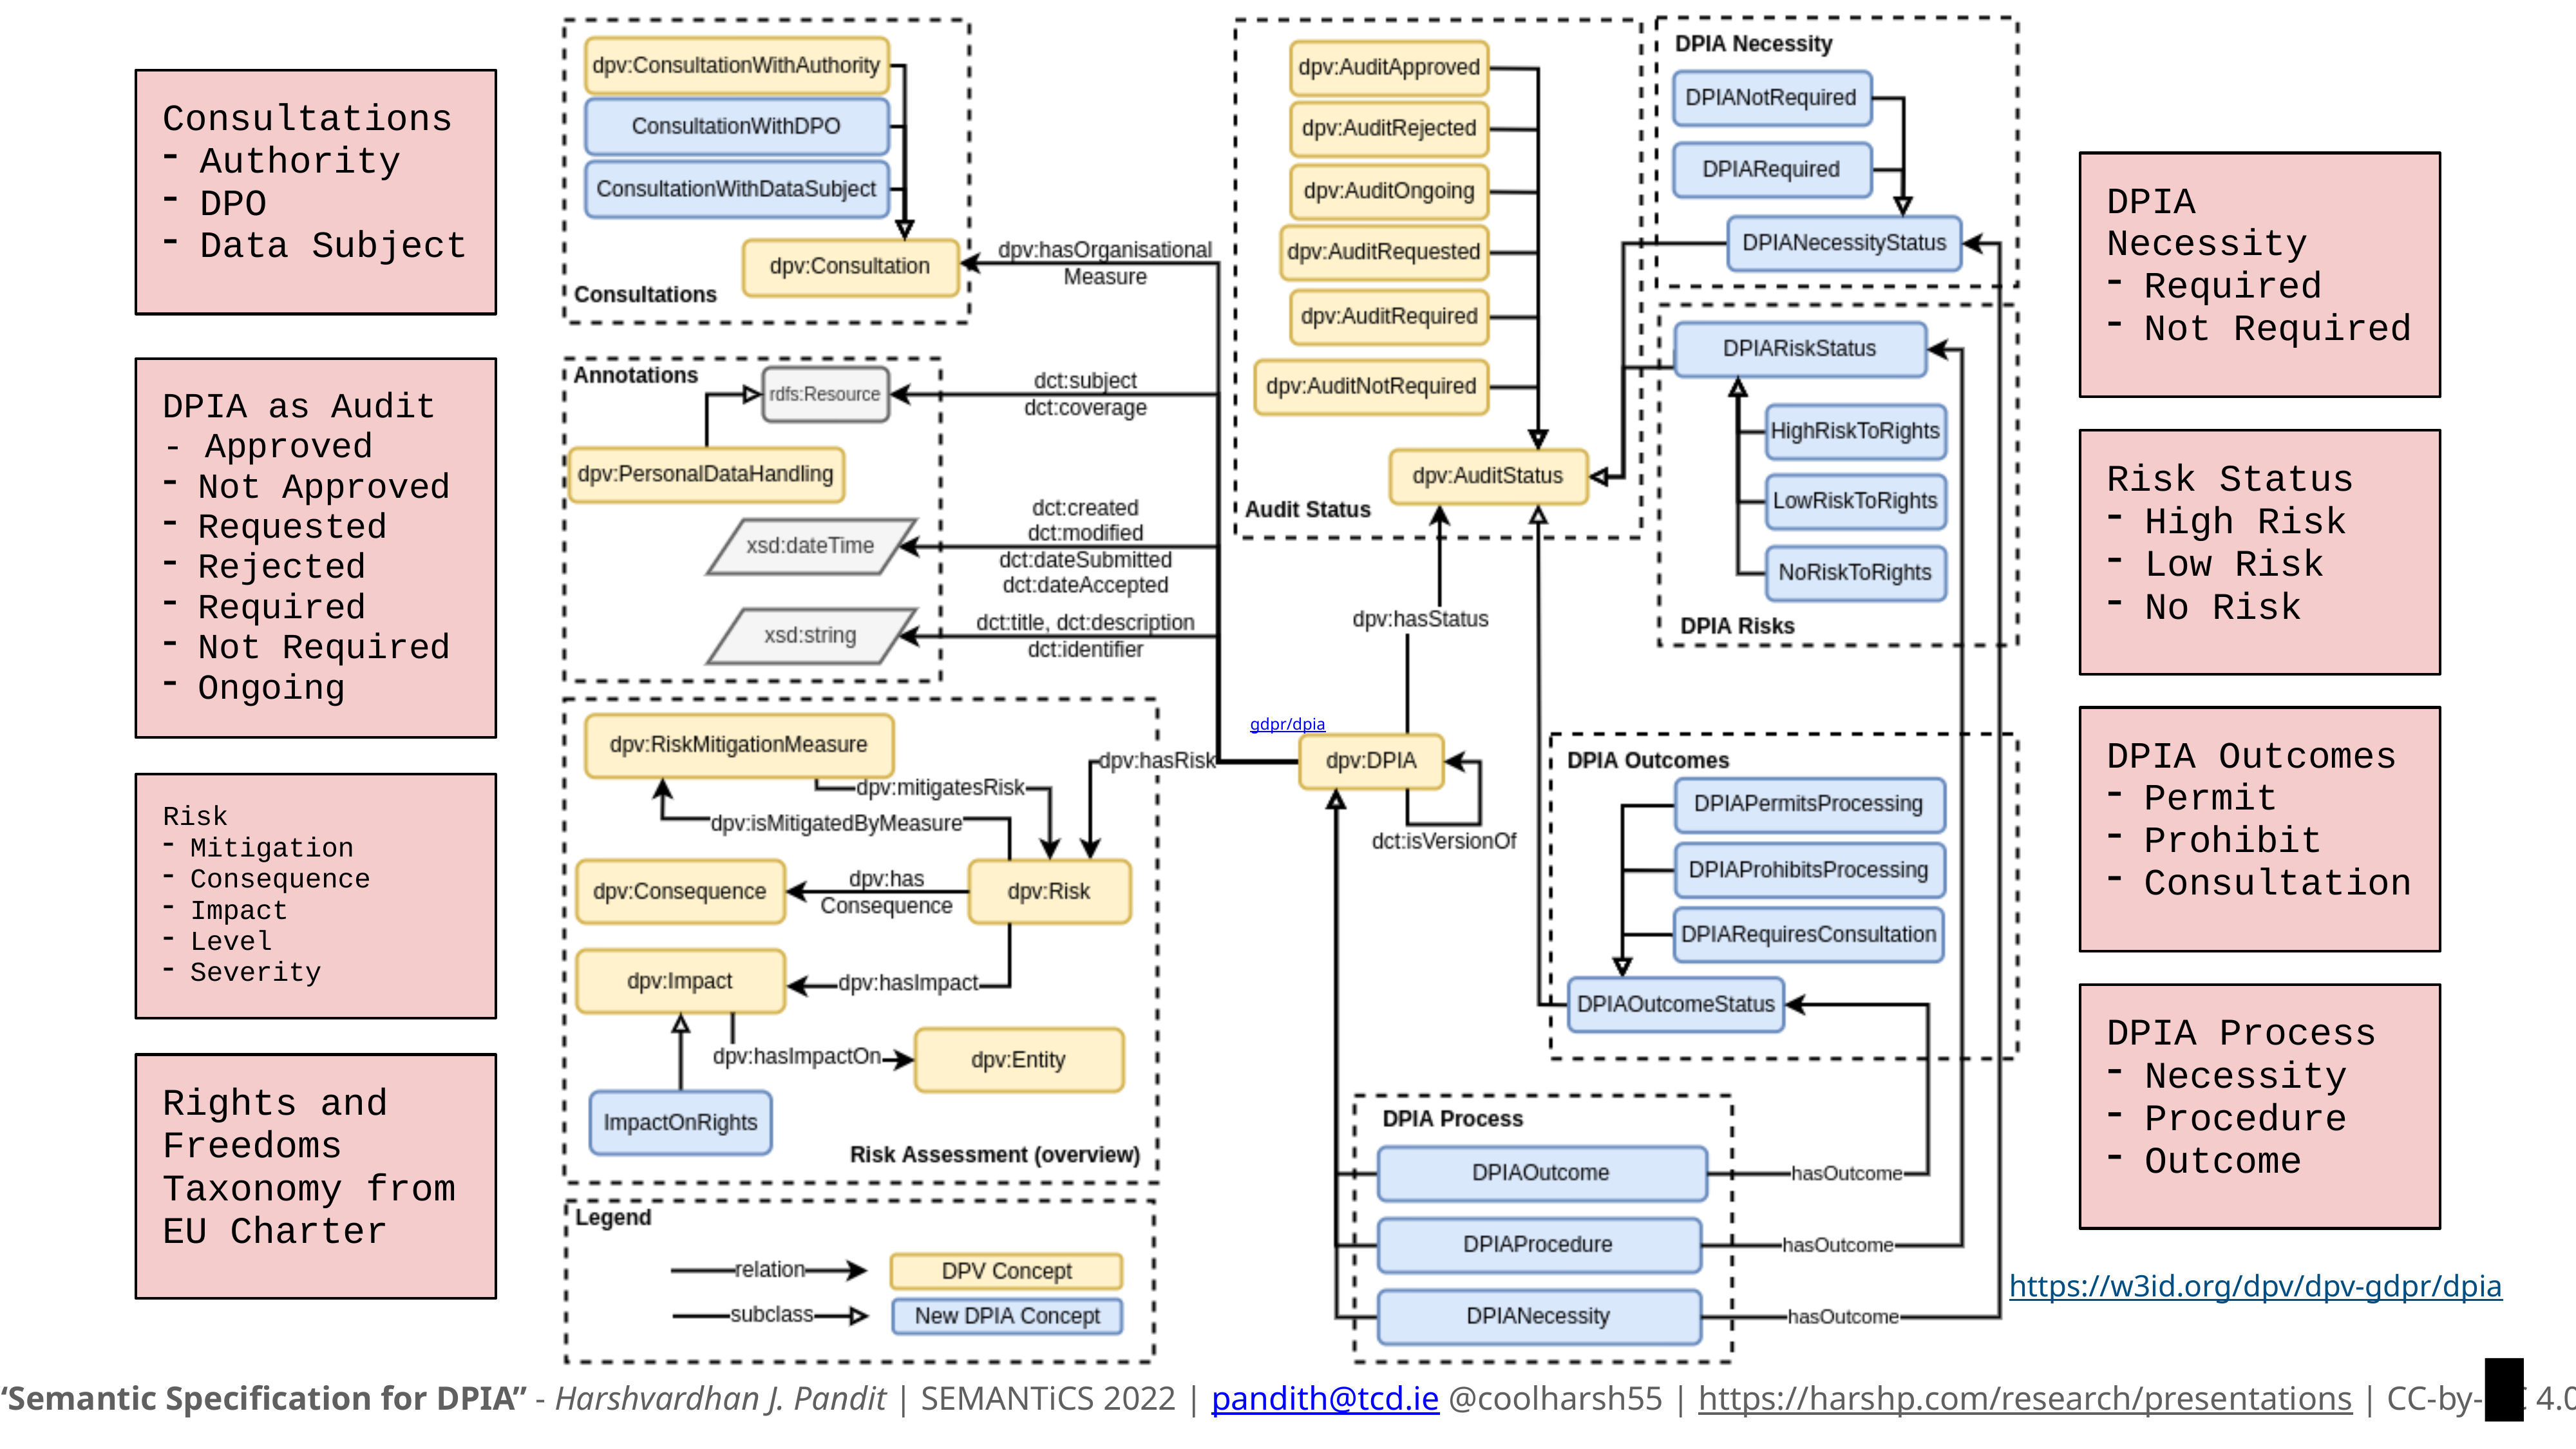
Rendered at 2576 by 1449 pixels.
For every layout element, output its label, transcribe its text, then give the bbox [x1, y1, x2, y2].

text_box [135, 773, 496, 1019]
text_box https://w3id.org/dpv/dpv-gdpr/dpia [2030, 1259, 2519, 1315]
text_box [135, 1054, 496, 1299]
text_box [135, 70, 496, 314]
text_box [2079, 984, 2441, 1229]
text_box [2079, 430, 2441, 674]
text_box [135, 358, 496, 738]
slide_number [2485, 1358, 2524, 1423]
picture [546, 7, 2030, 1374]
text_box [2079, 153, 2441, 397]
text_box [2079, 707, 2441, 952]
